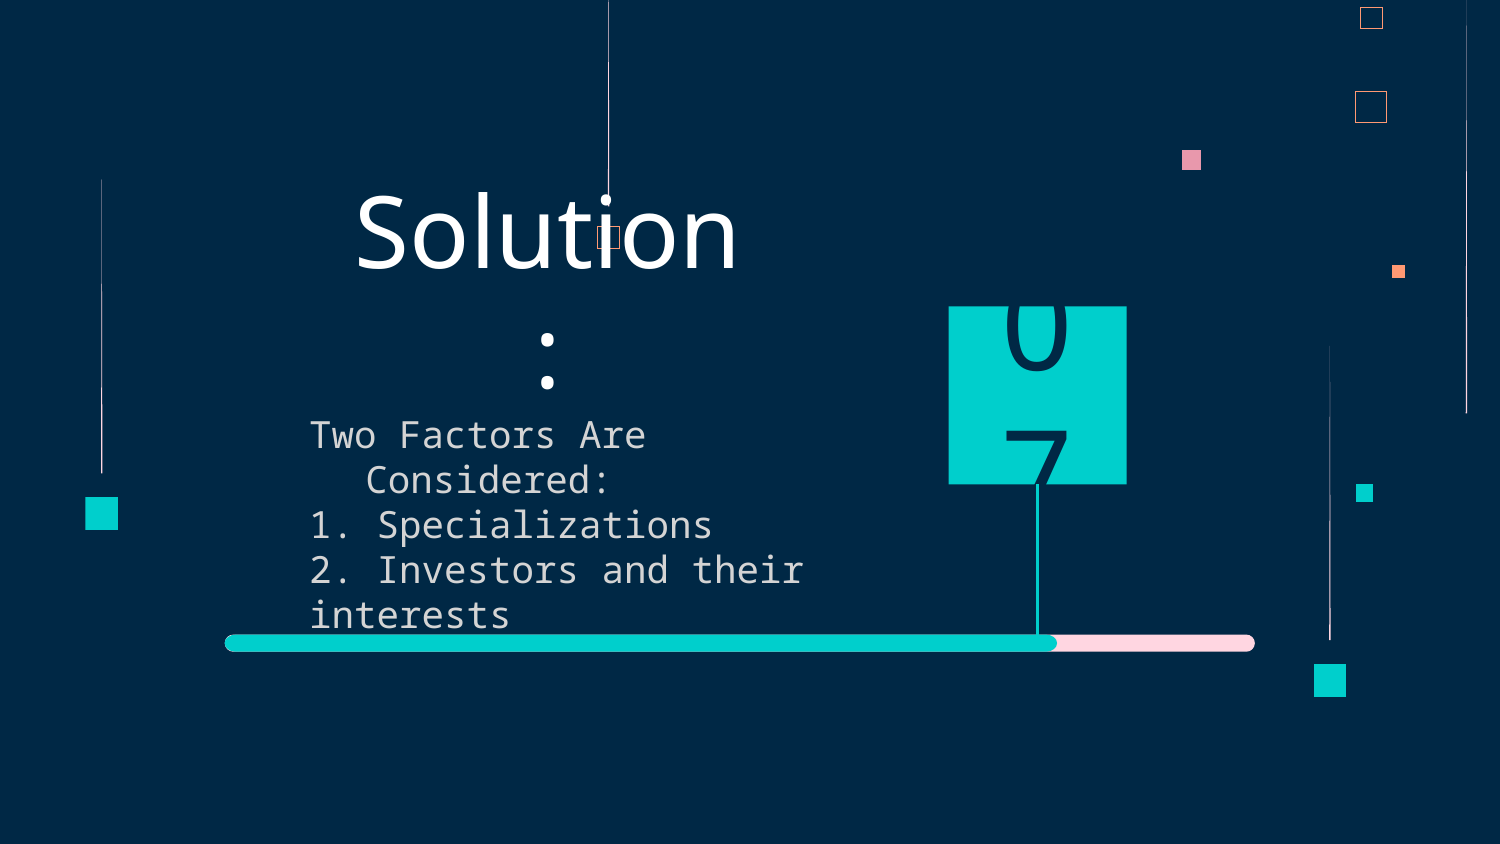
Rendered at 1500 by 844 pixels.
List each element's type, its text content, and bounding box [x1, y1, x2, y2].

title 07 [957, 348, 1119, 443]
text_box [224, 634, 1058, 652]
subtitle Two Factors Are Considered: 1. Specializations 2. Investors and their interests [275, 396, 891, 568]
text_box [948, 306, 1127, 485]
title Solution: [333, 285, 764, 396]
text_box [1049, 634, 1255, 652]
